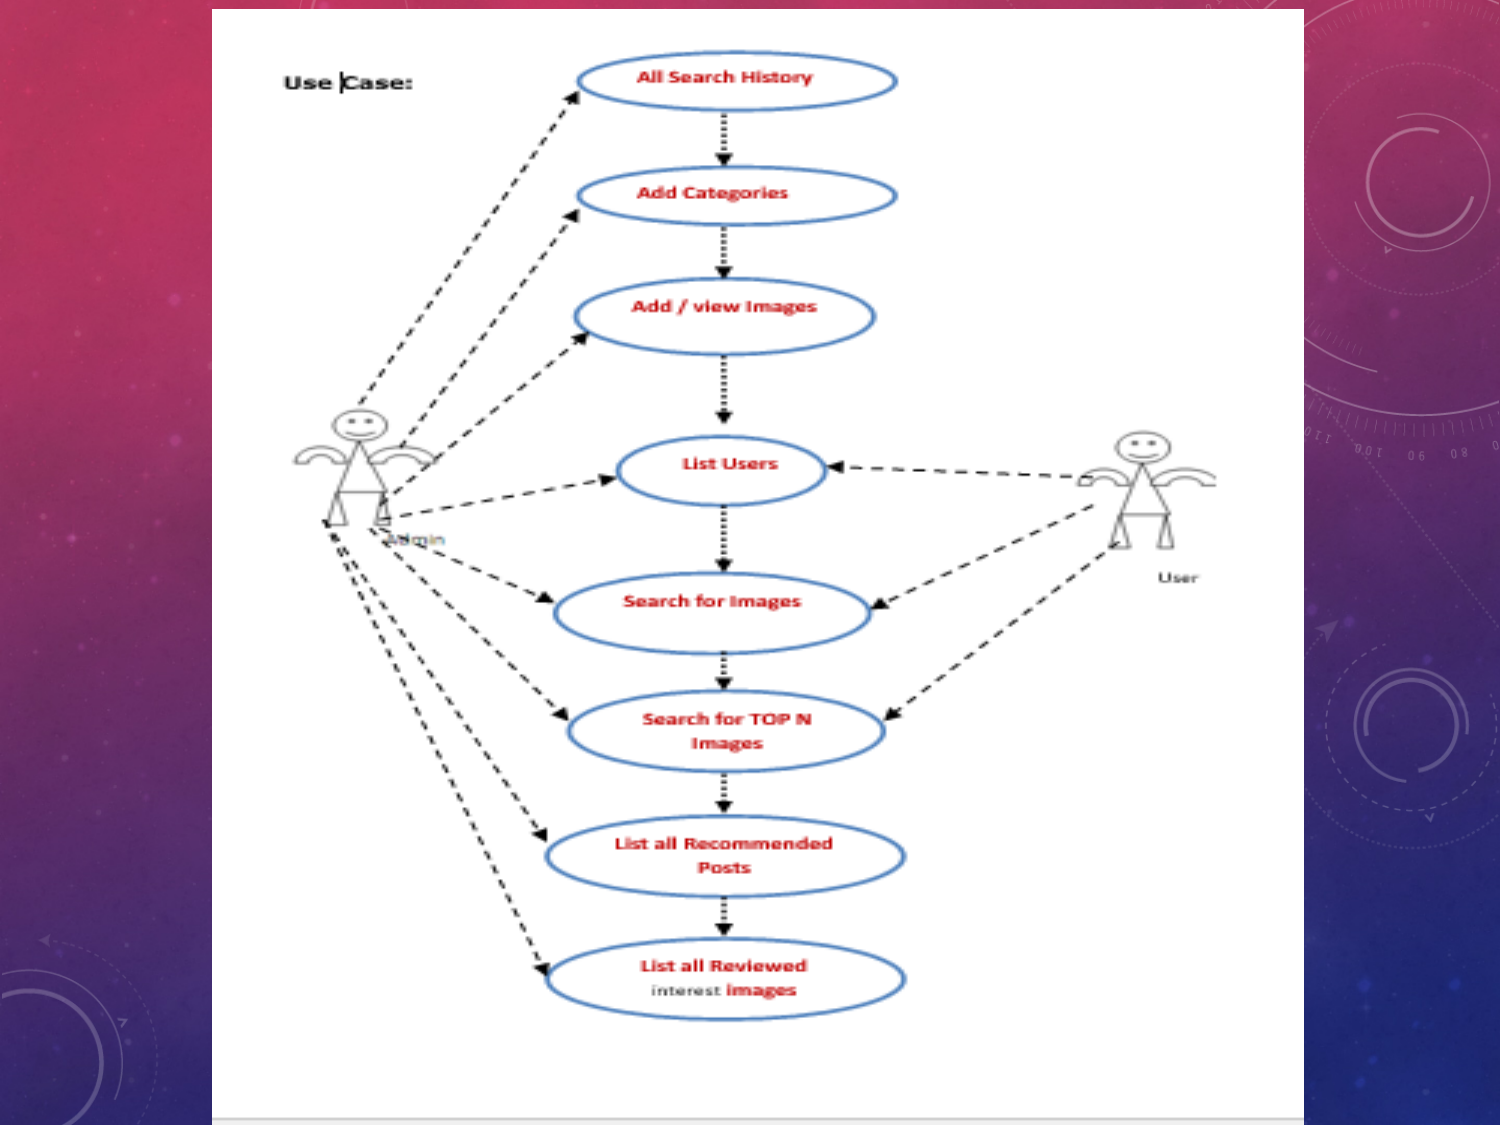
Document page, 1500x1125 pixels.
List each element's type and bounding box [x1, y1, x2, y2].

list [212, 9, 1304, 1125]
picture [0, 0, 1500, 1125]
